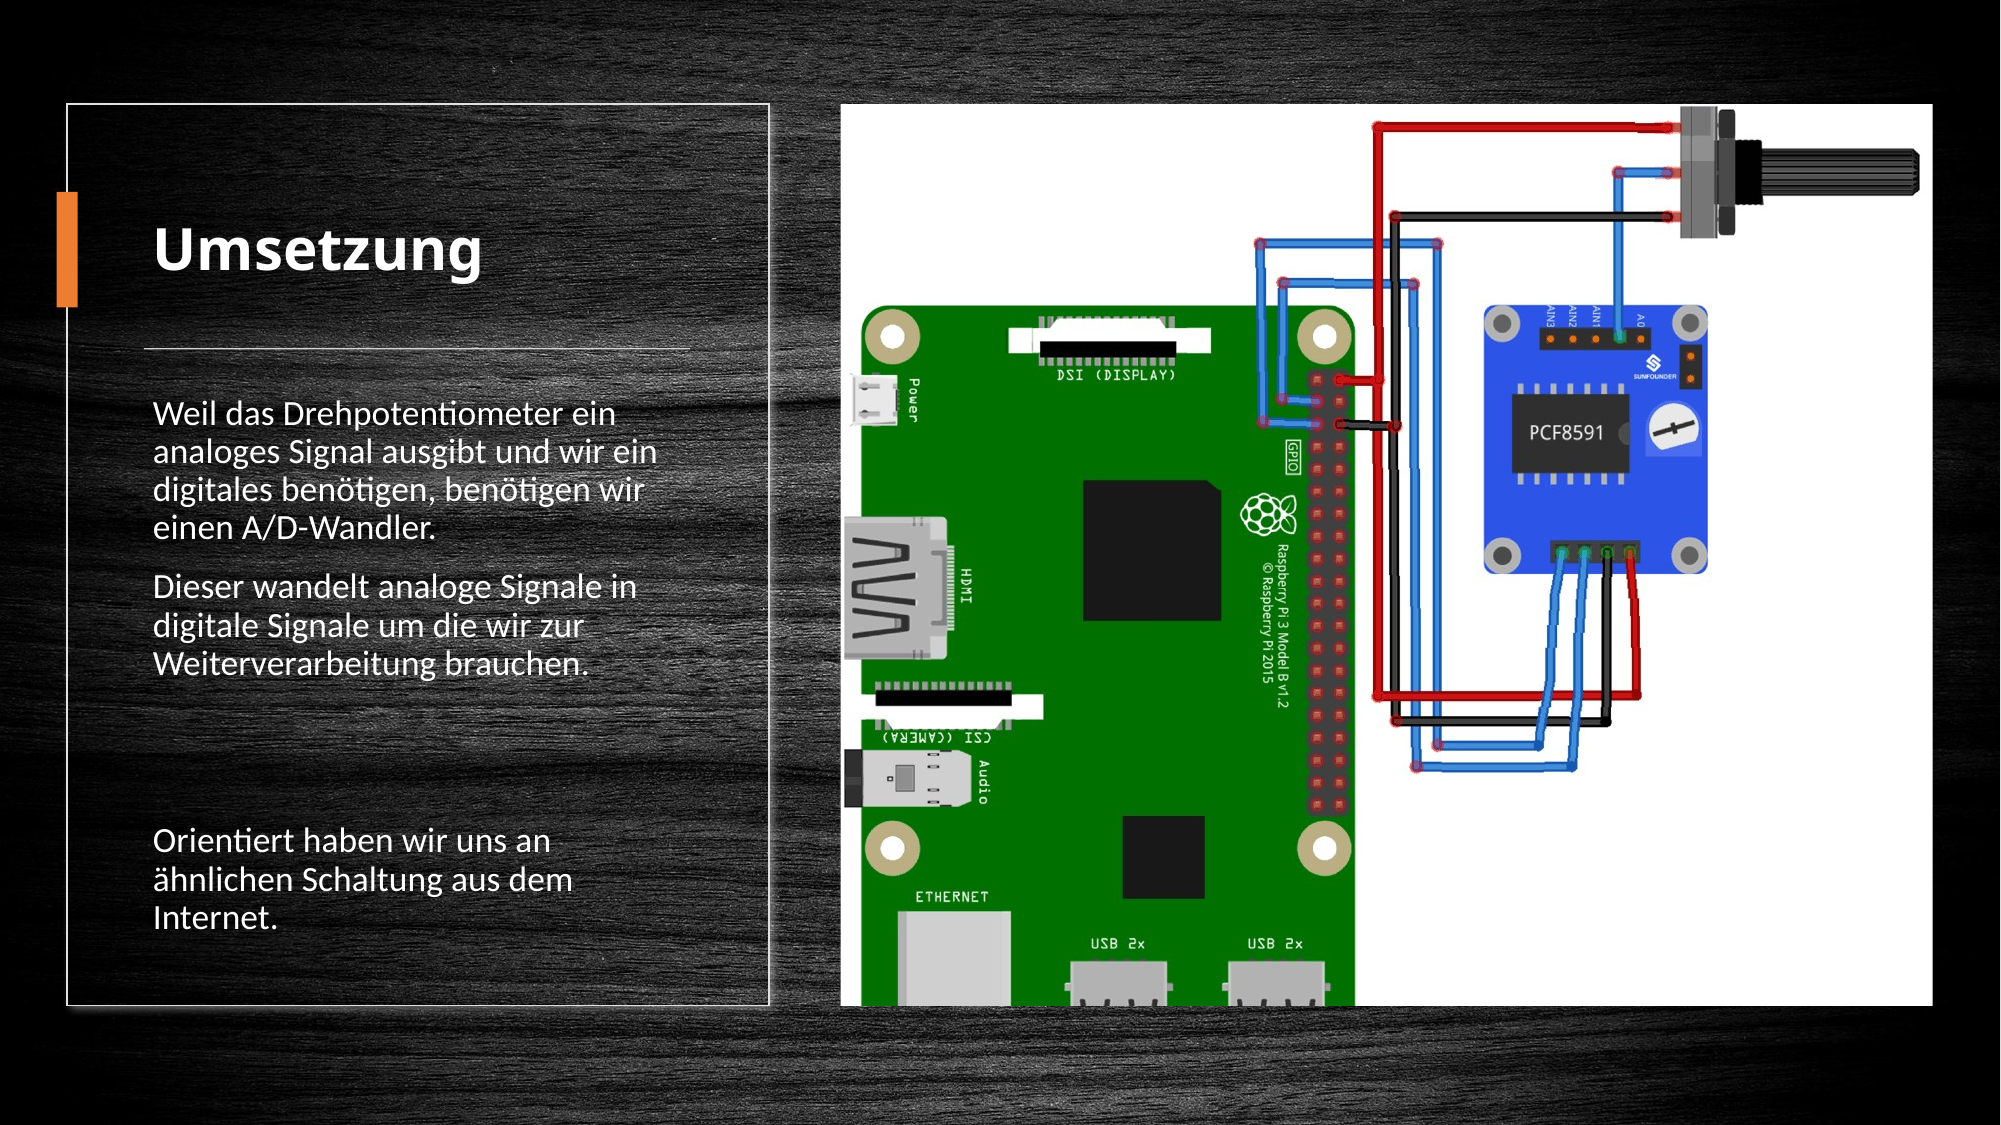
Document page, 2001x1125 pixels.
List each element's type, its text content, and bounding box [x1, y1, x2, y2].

list Weil das Drehpotentiometer ein analoges Signal ausgibt und wir ein digitales benötigen, benötigen wir einen A/D-Wandler. Dieser wandelt analoge Signale in digitale Signale um die wir zur Weiterverarbeitung brauchen. Orientiert haben wir uns an ähnlichen Schaltung aus dem Internet. [138, 386, 698, 949]
text_box [66, 103, 770, 1006]
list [840, 103, 1933, 1006]
text_box [0, 0, 2000, 1125]
text_box [56, 191, 79, 308]
title Umsetzung [138, 160, 698, 342]
